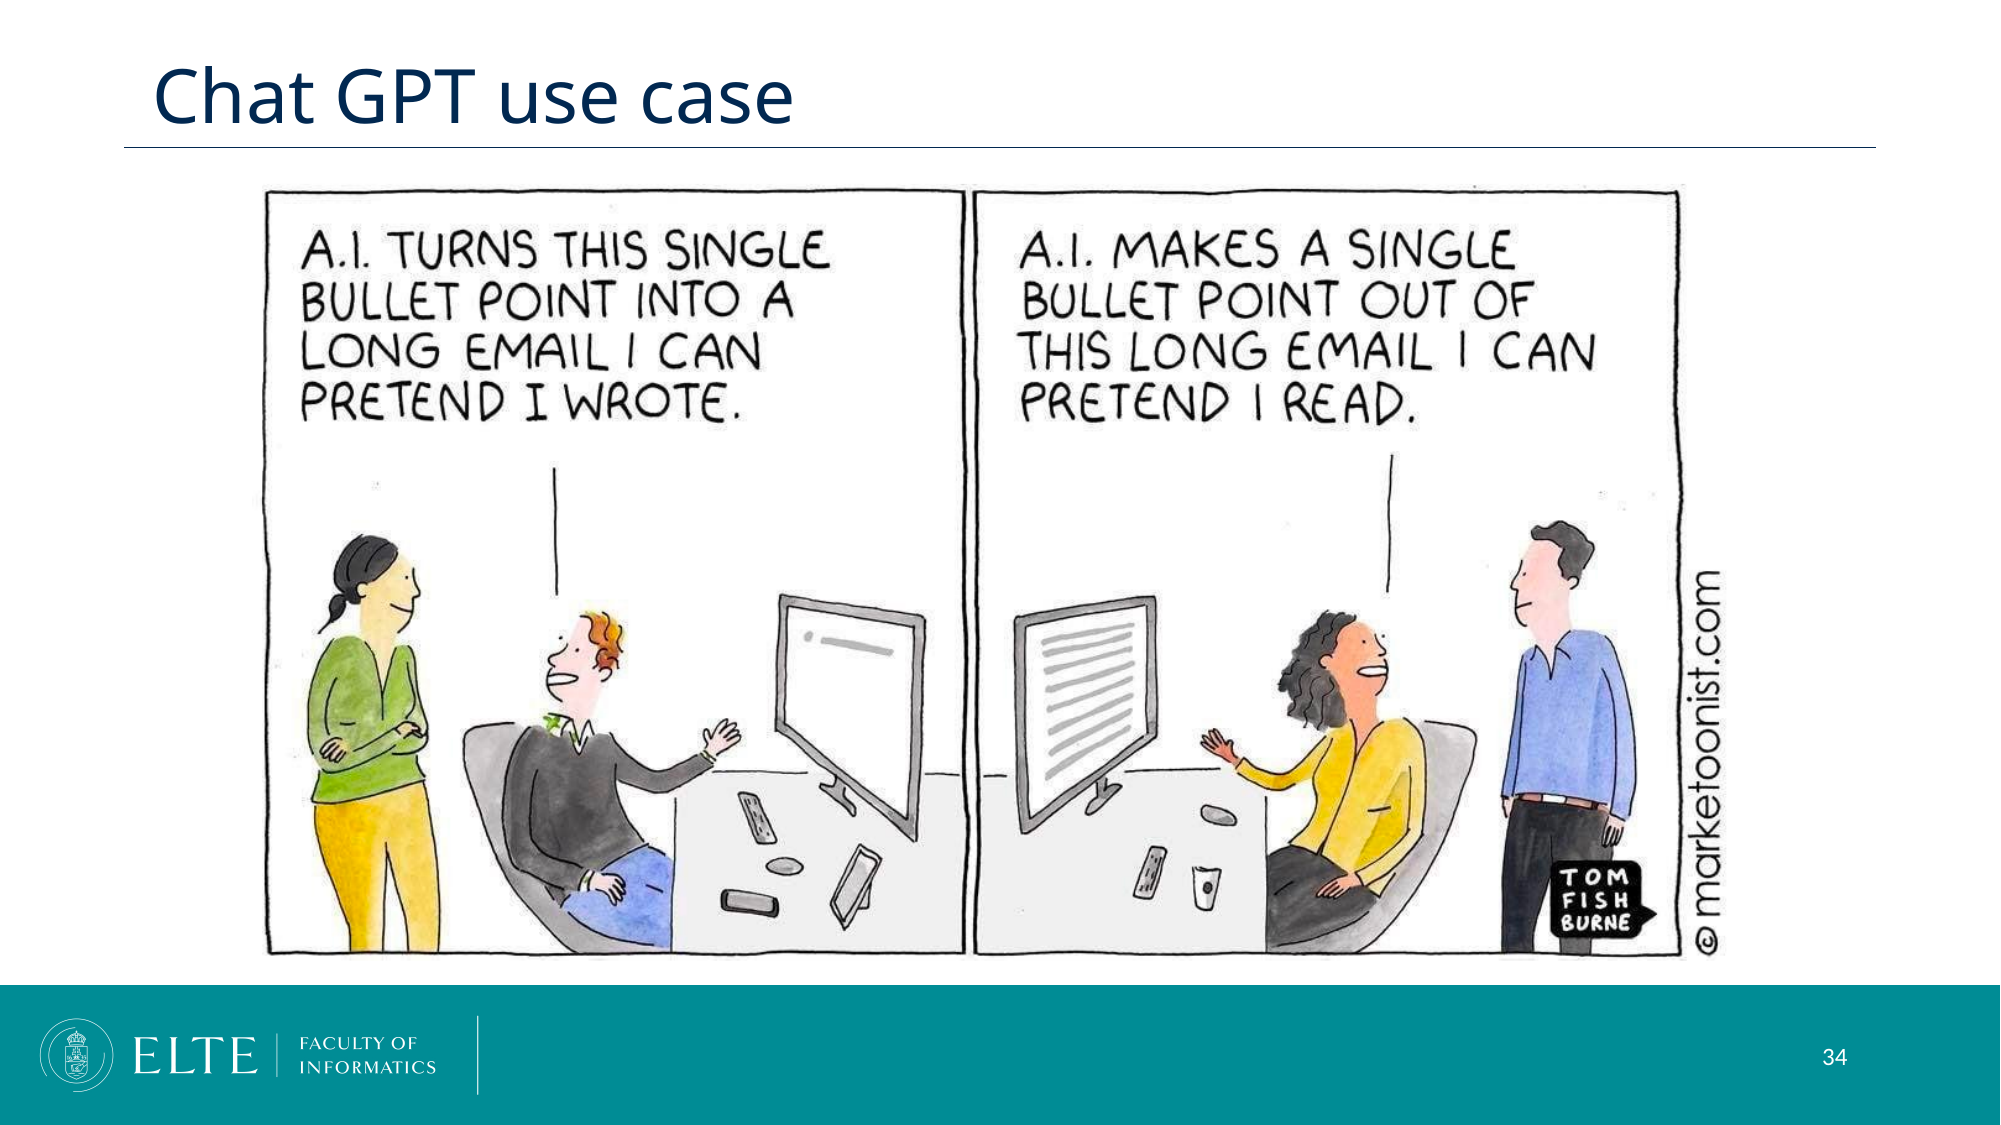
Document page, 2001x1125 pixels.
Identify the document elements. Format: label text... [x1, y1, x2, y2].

title Chat GPT use case [137, 29, 1863, 148]
slide_number 34 [1563, 1026, 1863, 1085]
picture [240, 173, 1740, 983]
picture [0, 985, 2000, 1125]
